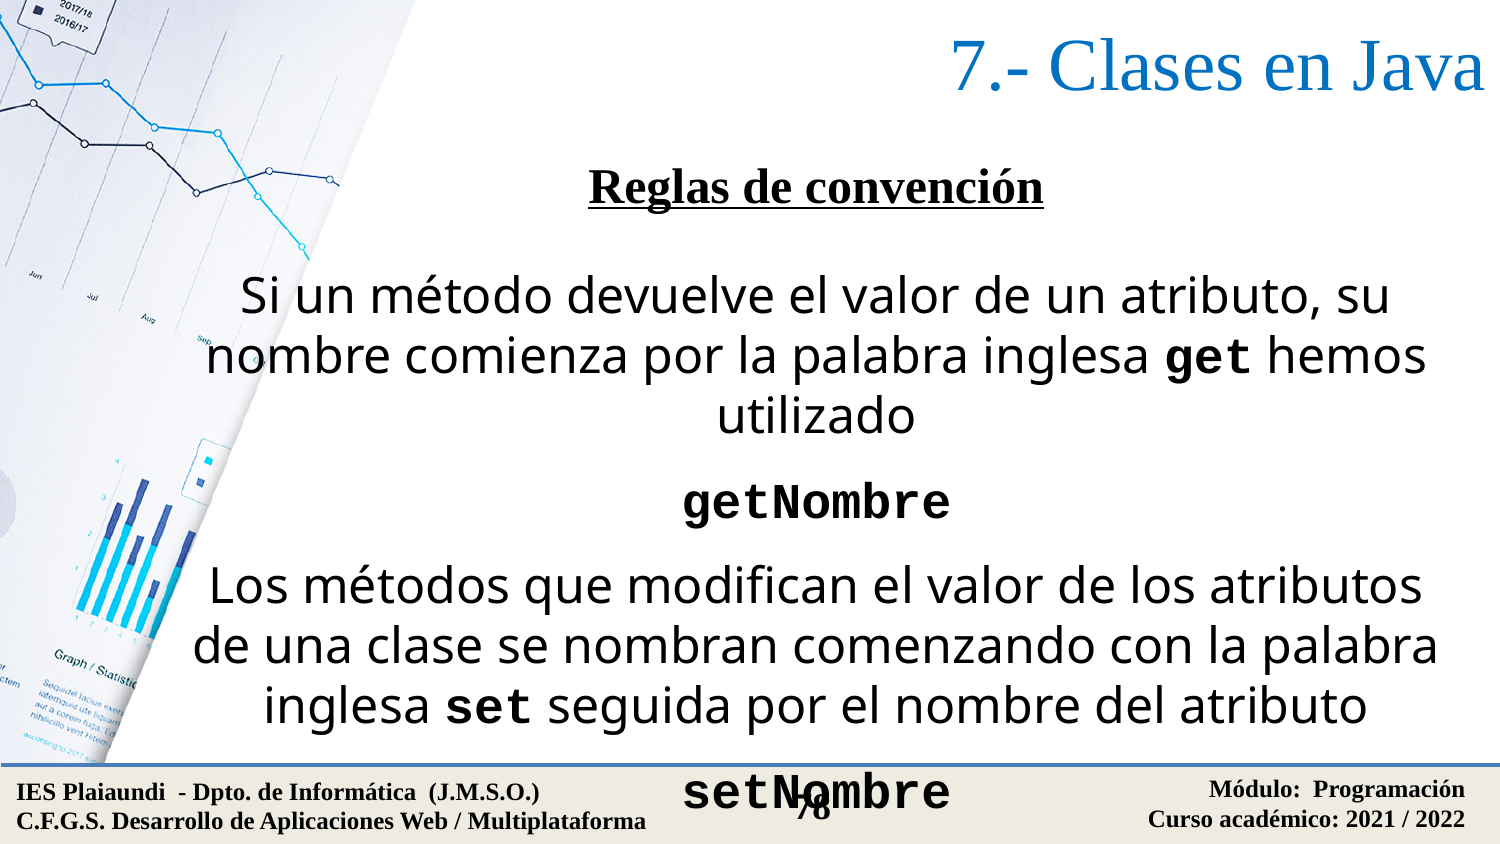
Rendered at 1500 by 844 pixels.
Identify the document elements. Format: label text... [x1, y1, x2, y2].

title 7.- Clases en Java [1, 0, 1500, 122]
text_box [1, 764, 1500, 844]
picture [0, 0, 1500, 763]
text_box Reglas de convención Si un método devuelve el valor de un atributo, su nombre comienza por la palabra inglesa get hemos utilizado getNombre Los métodos que modifican el valor de los atributos de una clase se nombran comenzando con la palabra inglesa set seguida por el nombre del atributo setNombre [173, 146, 1459, 763]
